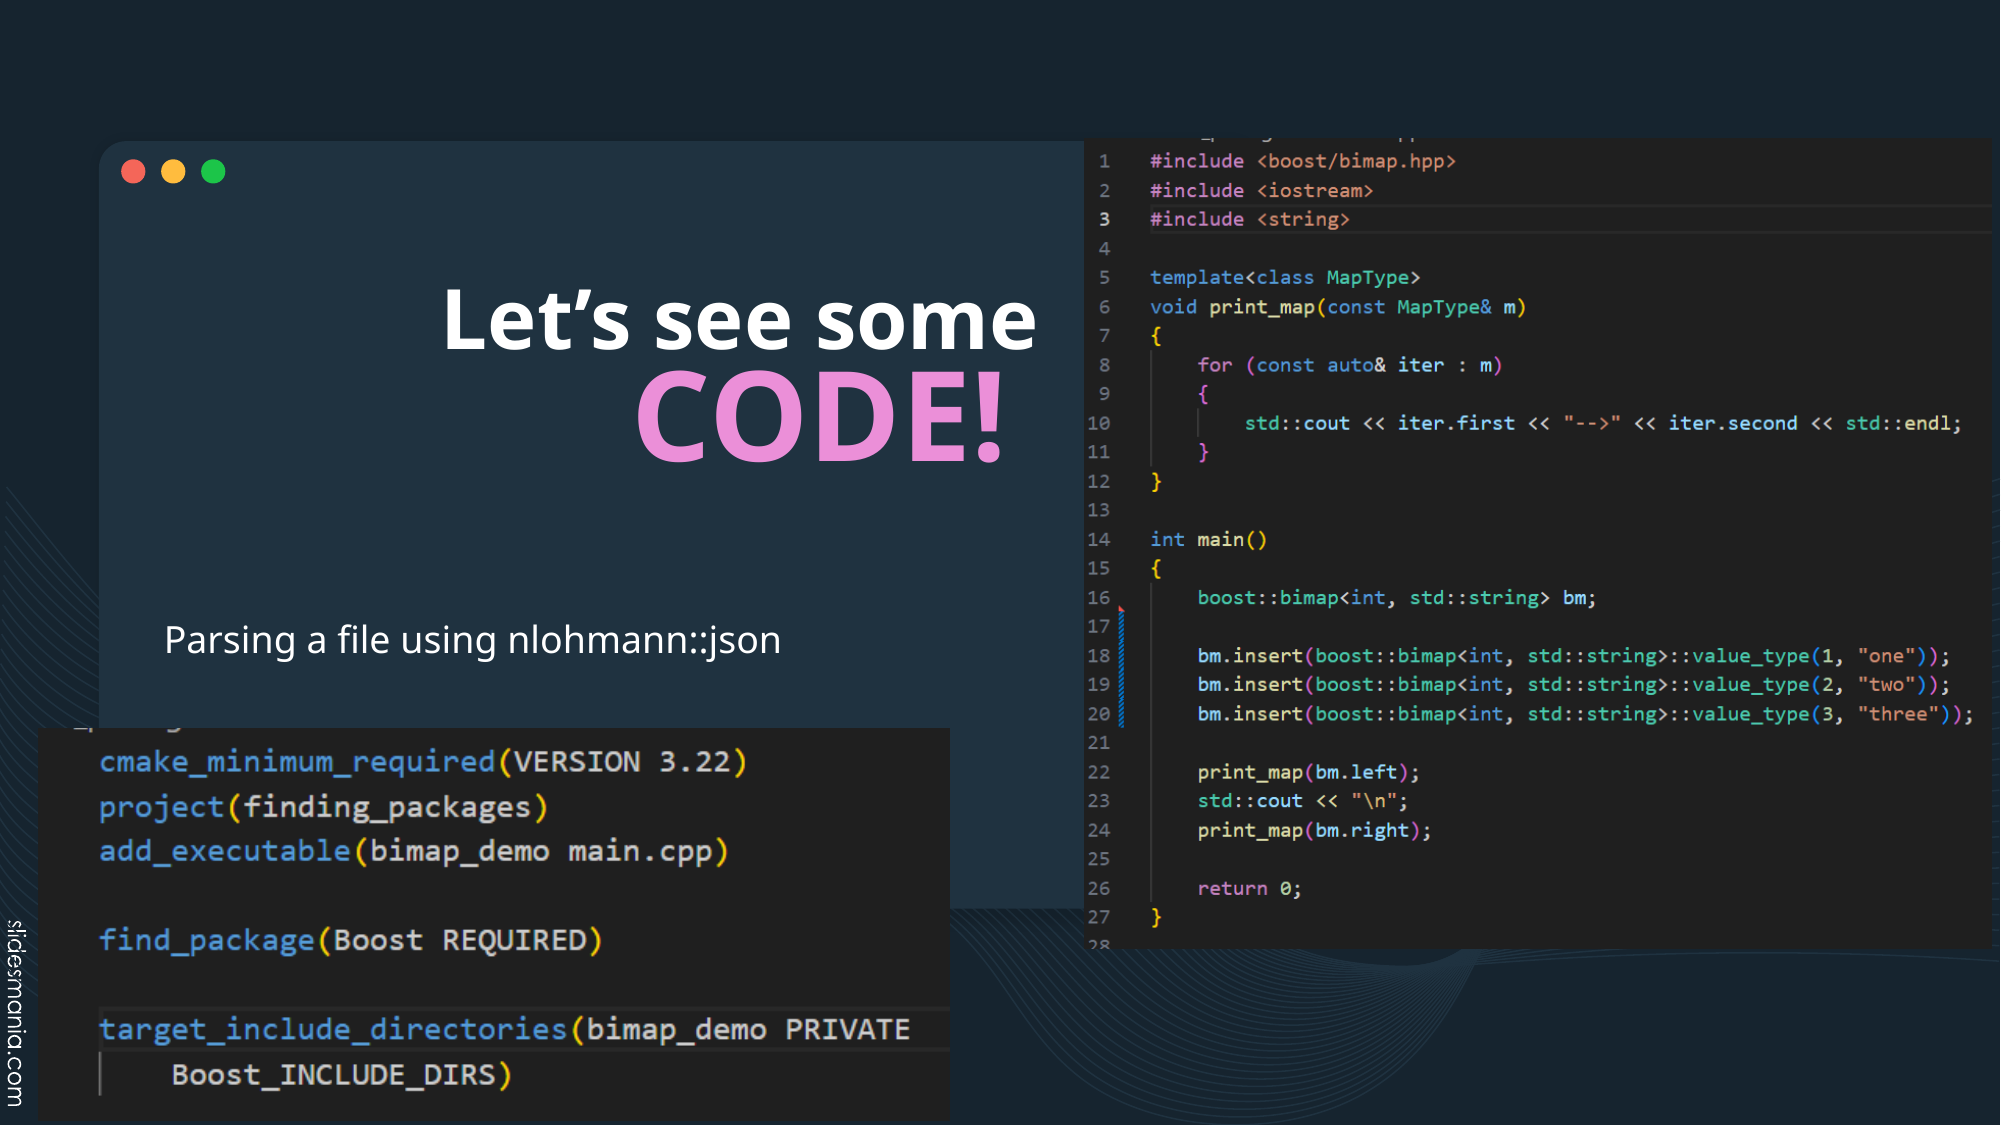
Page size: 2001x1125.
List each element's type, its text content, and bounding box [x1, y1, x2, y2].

list Parsing a file using nlohmann::json [143, 589, 1060, 869]
title Let’s see some CODE! [143, 265, 1060, 589]
picture [1084, 137, 1992, 949]
picture [37, 728, 950, 1122]
